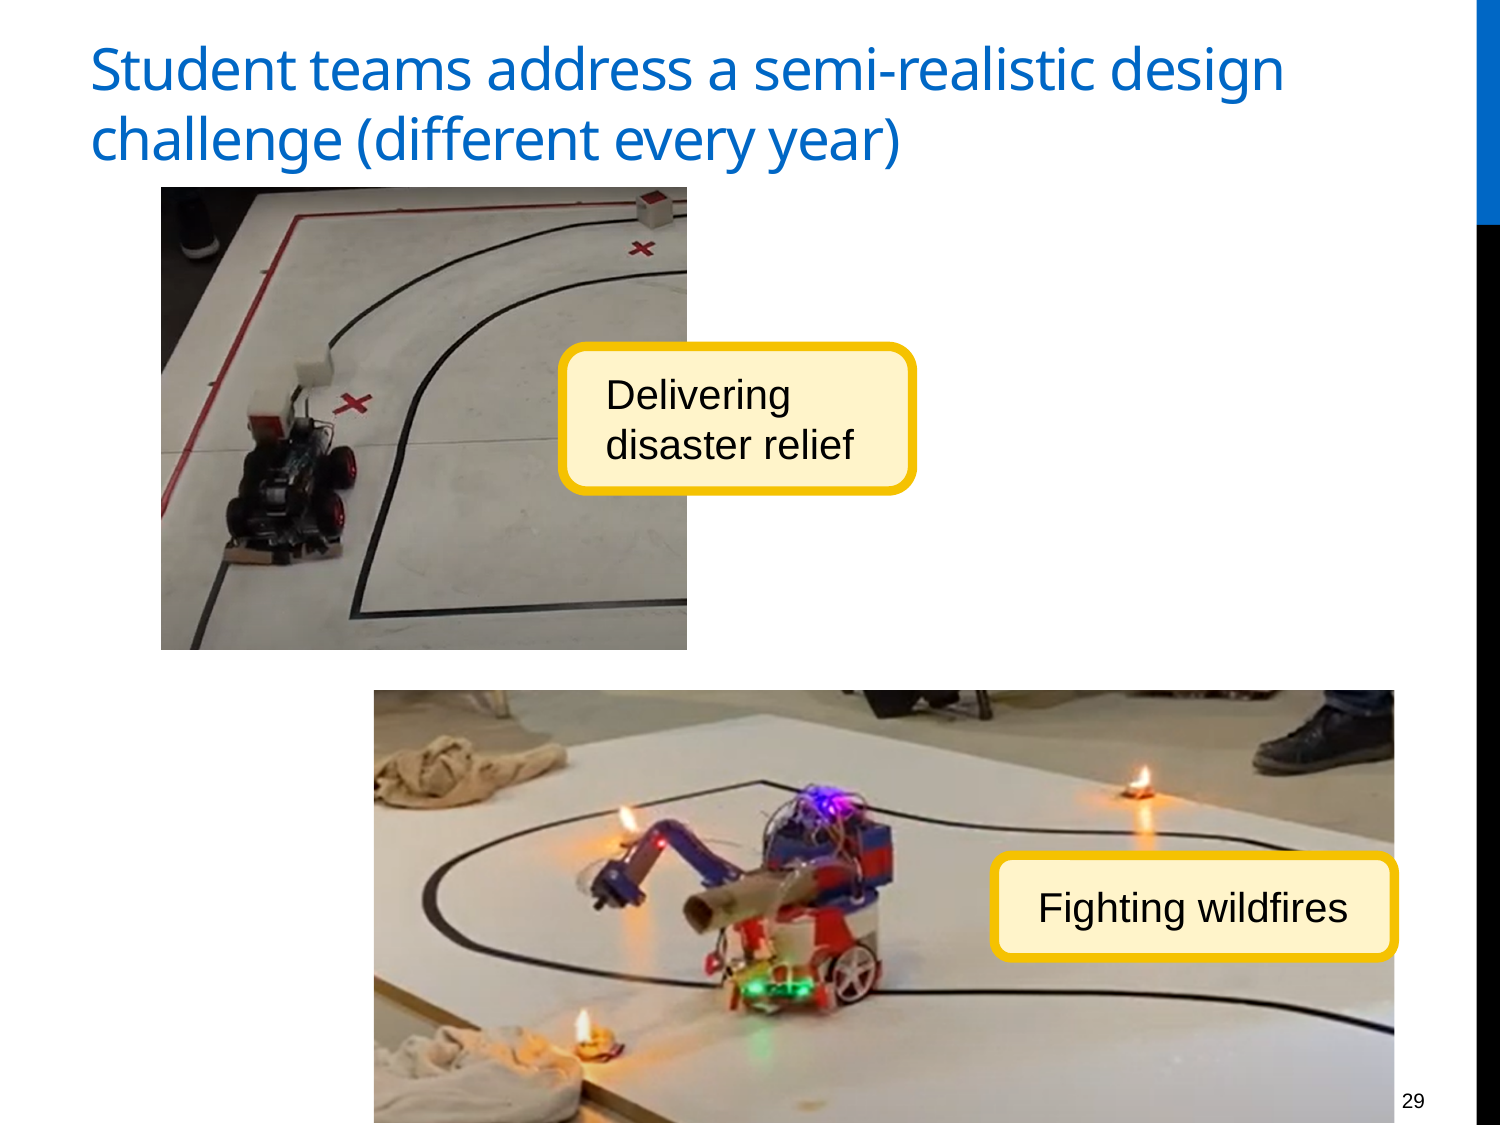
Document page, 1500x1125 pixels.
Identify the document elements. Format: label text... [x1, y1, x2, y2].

title Student teams address a semi-realistic design challenge (different every year) [75, 25, 1425, 115]
picture [373, 689, 1395, 1124]
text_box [561, 345, 913, 492]
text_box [993, 854, 1395, 959]
picture [160, 186, 687, 651]
